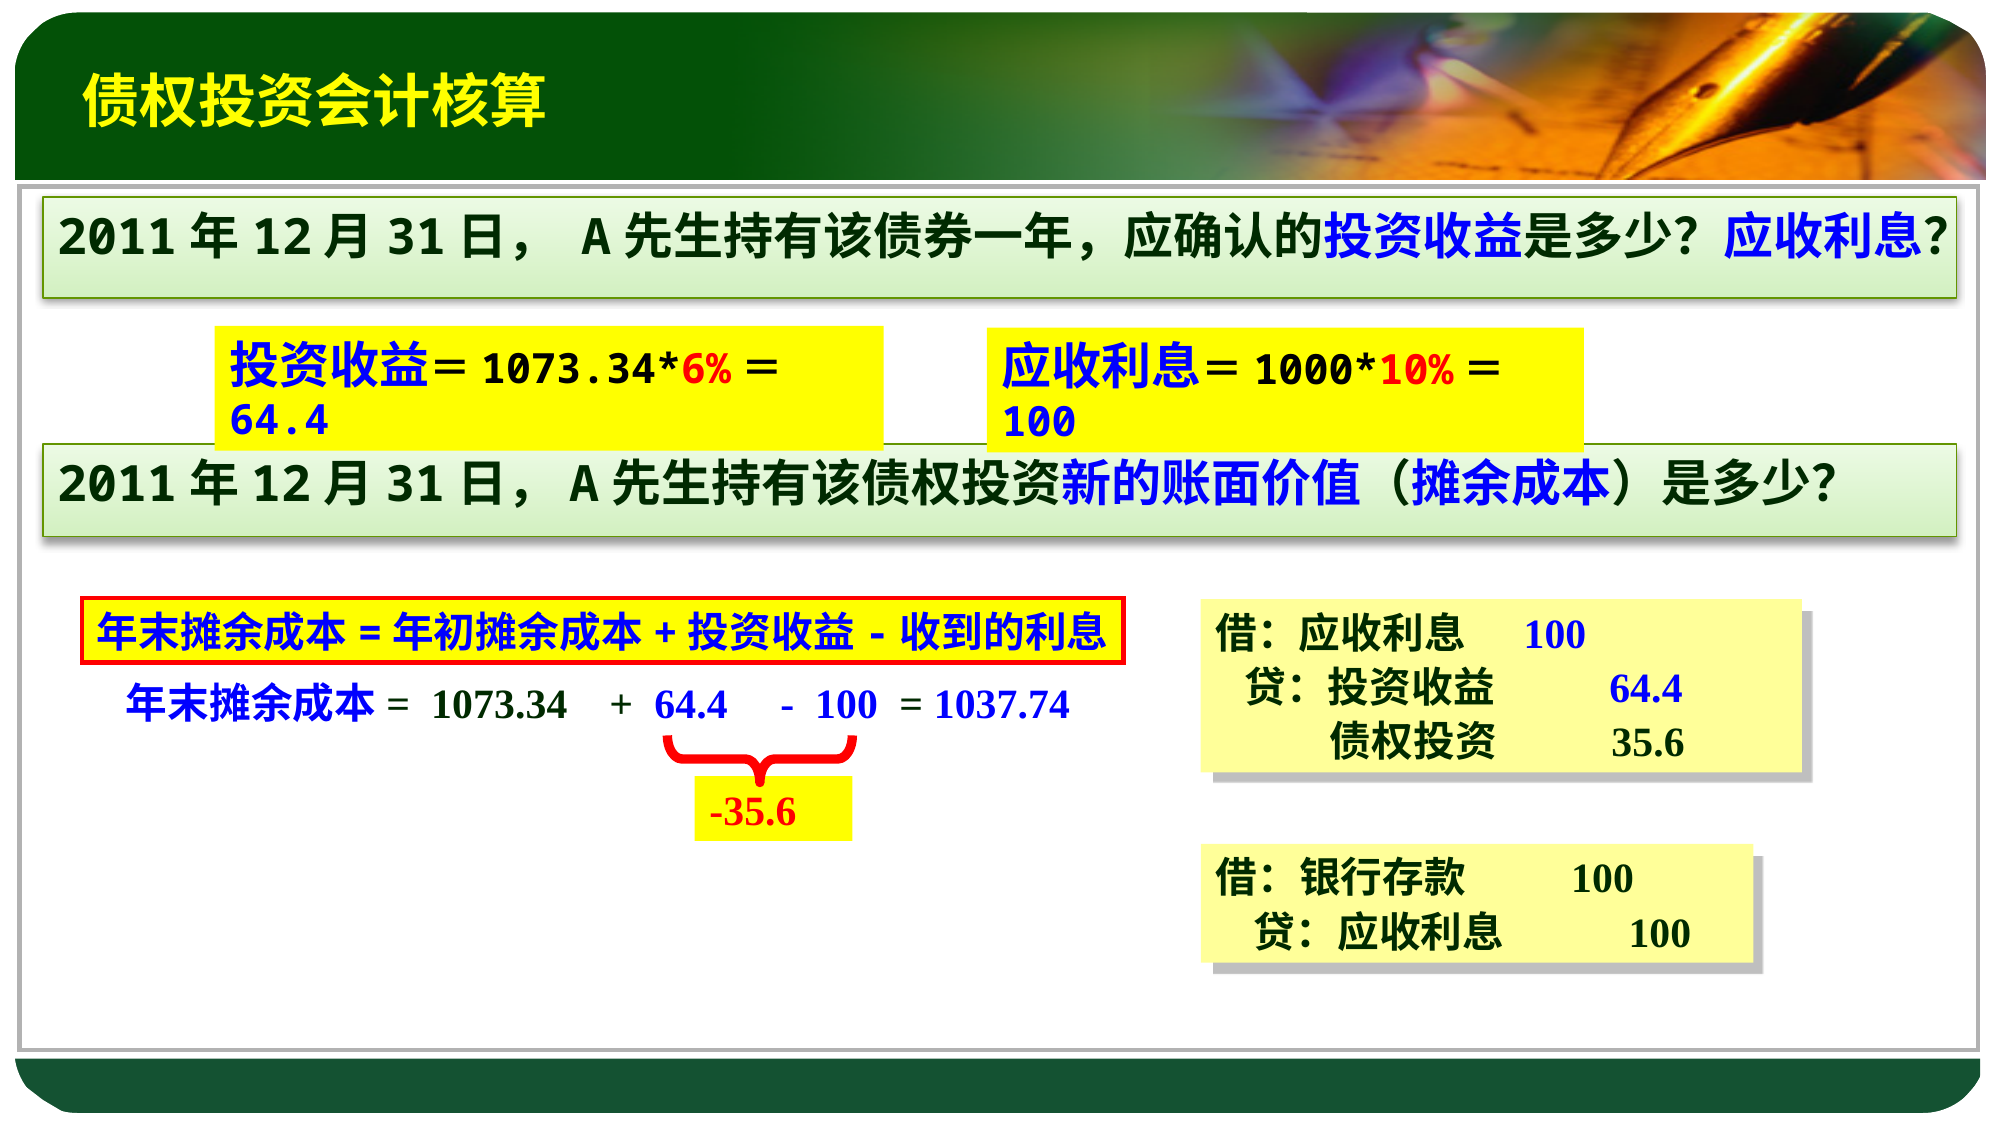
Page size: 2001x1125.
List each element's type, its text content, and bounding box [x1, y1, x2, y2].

text_box 2011年12月31日， A先生持有该债券一年，应确认的投资收益是多少？应收利息？ [42, 196, 1957, 299]
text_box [667, 735, 853, 842]
text_box 应收利息＝1000*10%＝100 [986, 327, 1584, 453]
text_box 年末摊余成本= 1073.34 + 64.4 - 100 = 1037.74 [111, 669, 1200, 735]
text_box 借：应收利息 100 贷：投资收益 64.4 债权投资 35.6 [1200, 599, 1802, 773]
text_box 借：银行存款 100 贷：应收利息 100 [1200, 843, 1754, 963]
text_box 债权投资会计核算 [66, 53, 1579, 146]
text_box 年末摊余成本=年初摊余成本+投资收益-收到的利息 [82, 597, 1124, 663]
text_box 投资收益＝1073.34*6%＝64.4 [214, 325, 884, 451]
text_box 2011年12月31日，A先生持有该债权投资新的账面价值（摊余成本）是多少？ [42, 443, 1957, 537]
picture [15, 13, 1986, 180]
